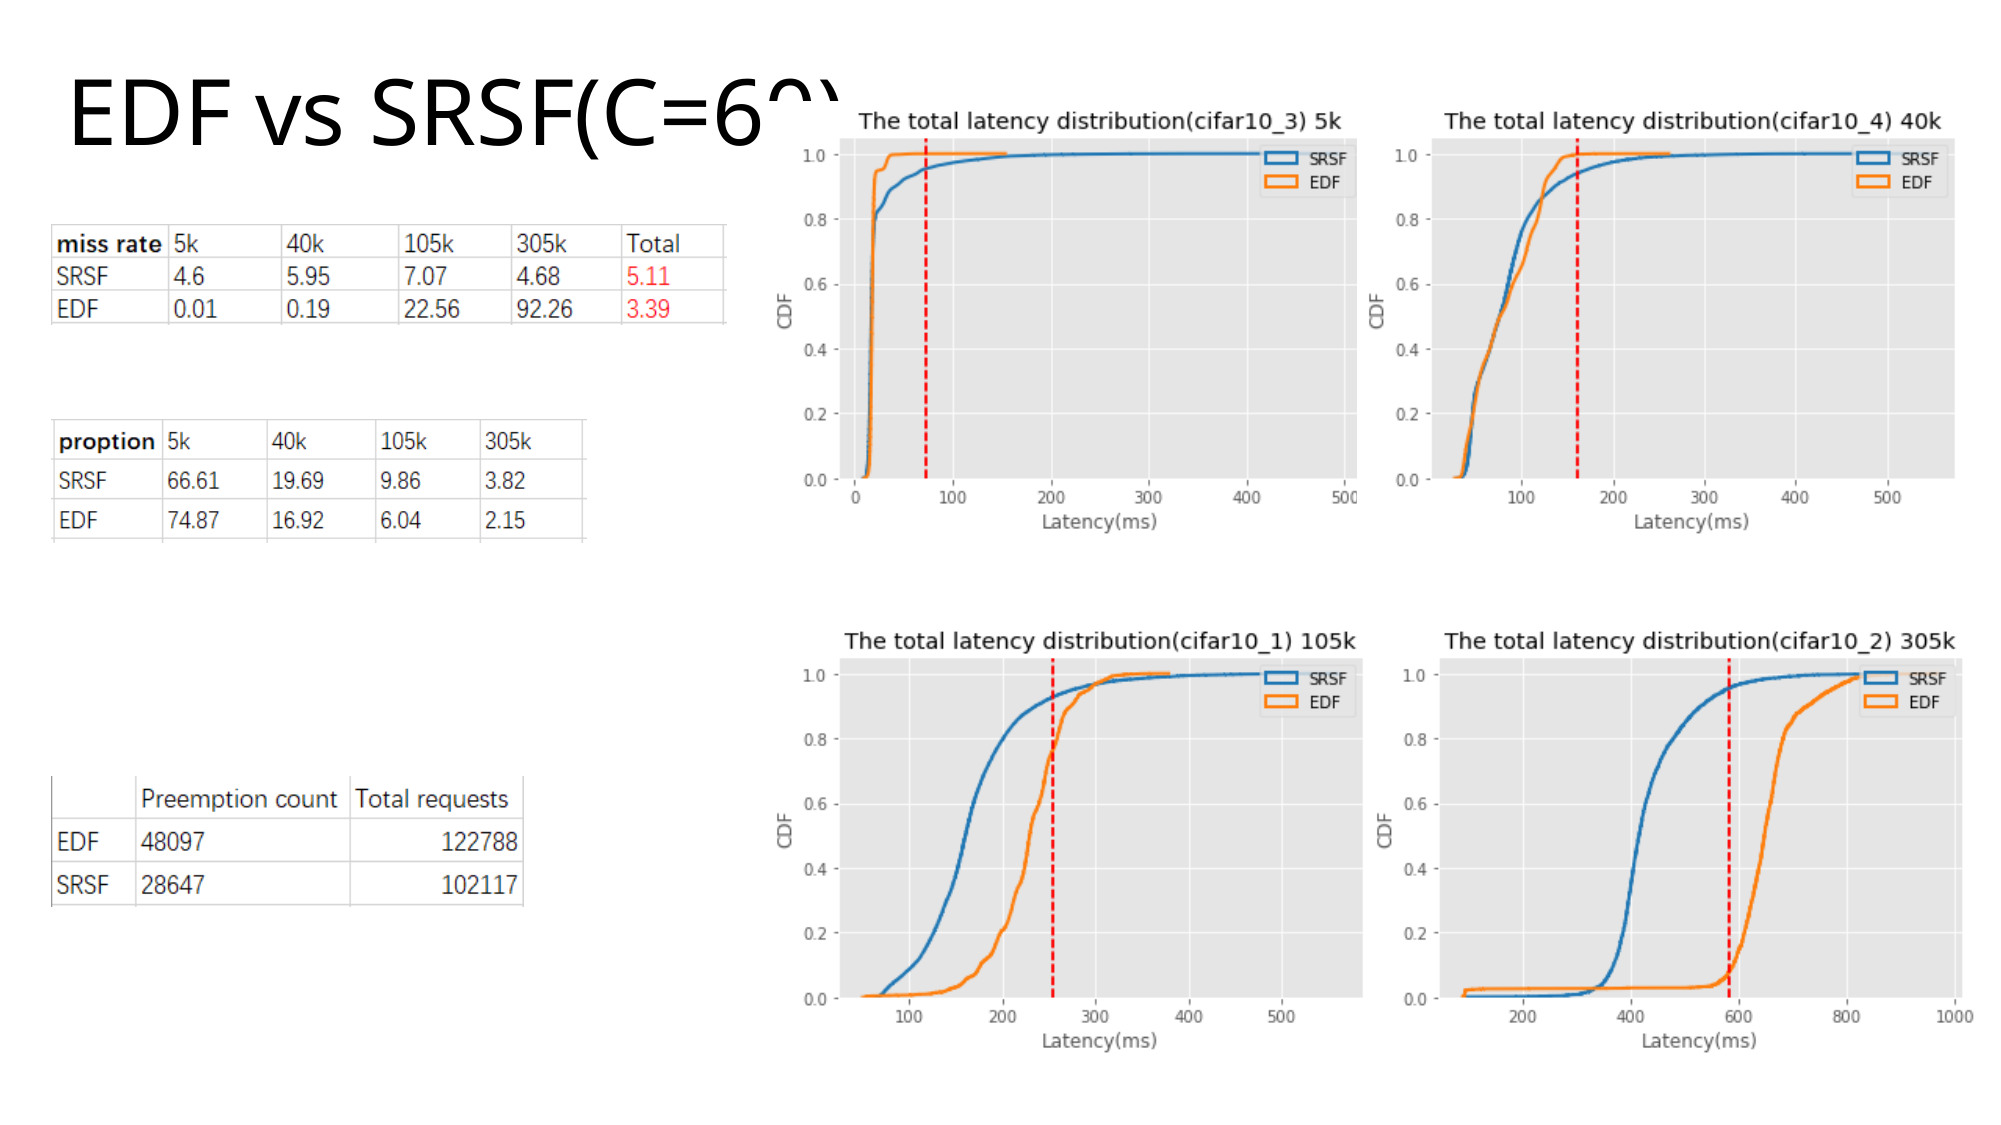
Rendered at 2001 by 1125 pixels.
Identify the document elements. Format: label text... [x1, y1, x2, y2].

picture [51, 776, 524, 907]
picture [765, 101, 1966, 543]
picture [51, 224, 727, 325]
title EDF vs SRSF(C=60) [51, 7, 1230, 225]
picture [51, 419, 587, 543]
picture [765, 621, 1986, 1062]
